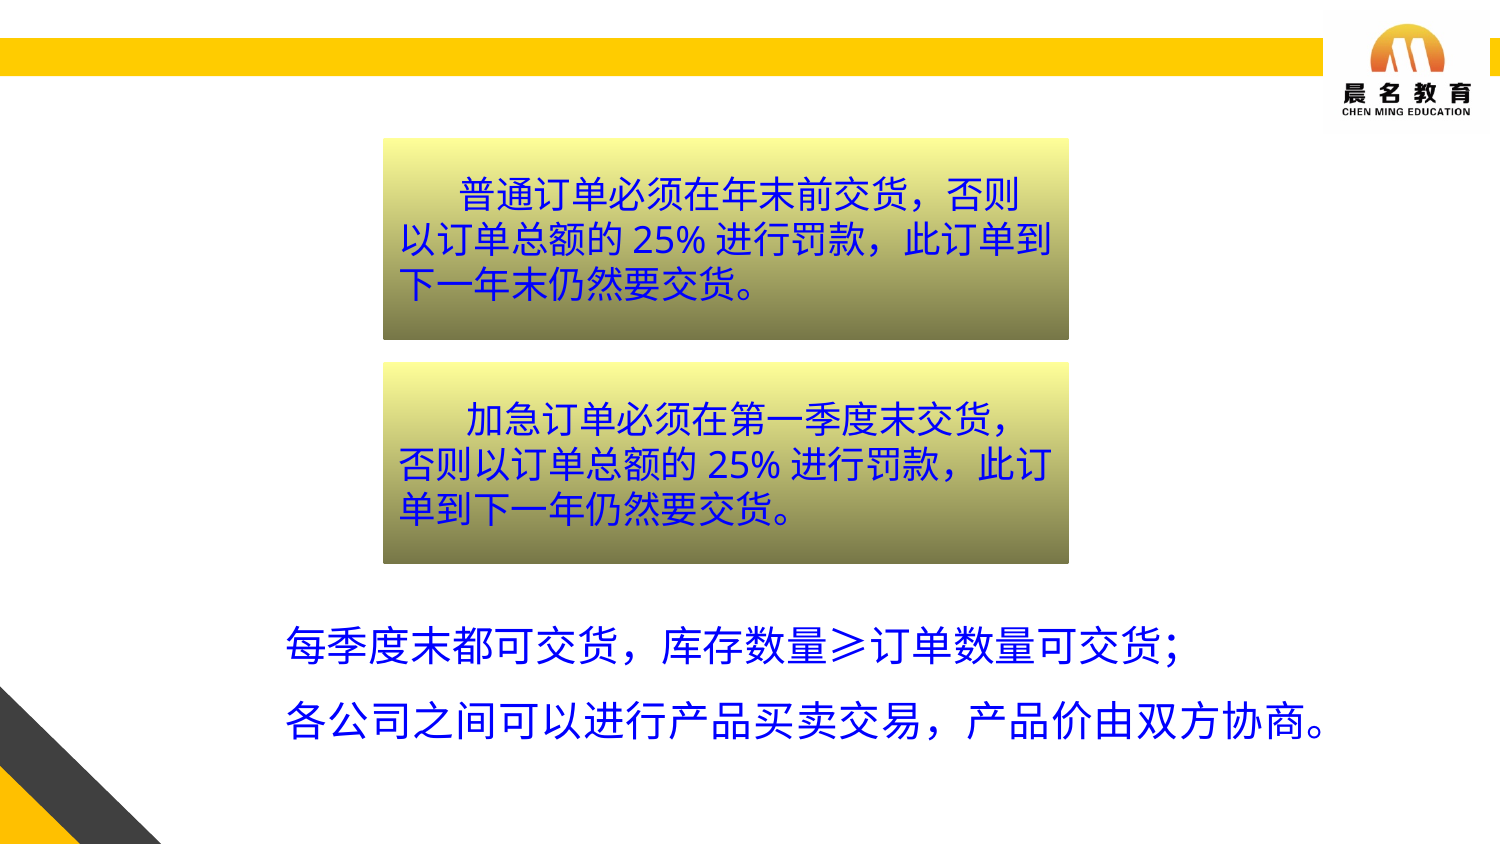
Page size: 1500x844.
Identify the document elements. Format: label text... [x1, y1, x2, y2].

picture [1323, 10, 1490, 134]
text_box 每季度末都可交货，库存数量≥订单数量可交货； 各公司之间可以进行产品买卖交易，产品价由双方协商。 [0, 587, 1322, 752]
text_box 普通订单必须在年末前交货，否则以订单总额的25%进行罚款，此订单到下一年末仍然要交货。 [383, 138, 1069, 340]
text_box 加急订单必须在第一季度末交货，否则以订单总额的25%进行罚款，此订单到下一年仍然要交货。 [383, 362, 1069, 564]
